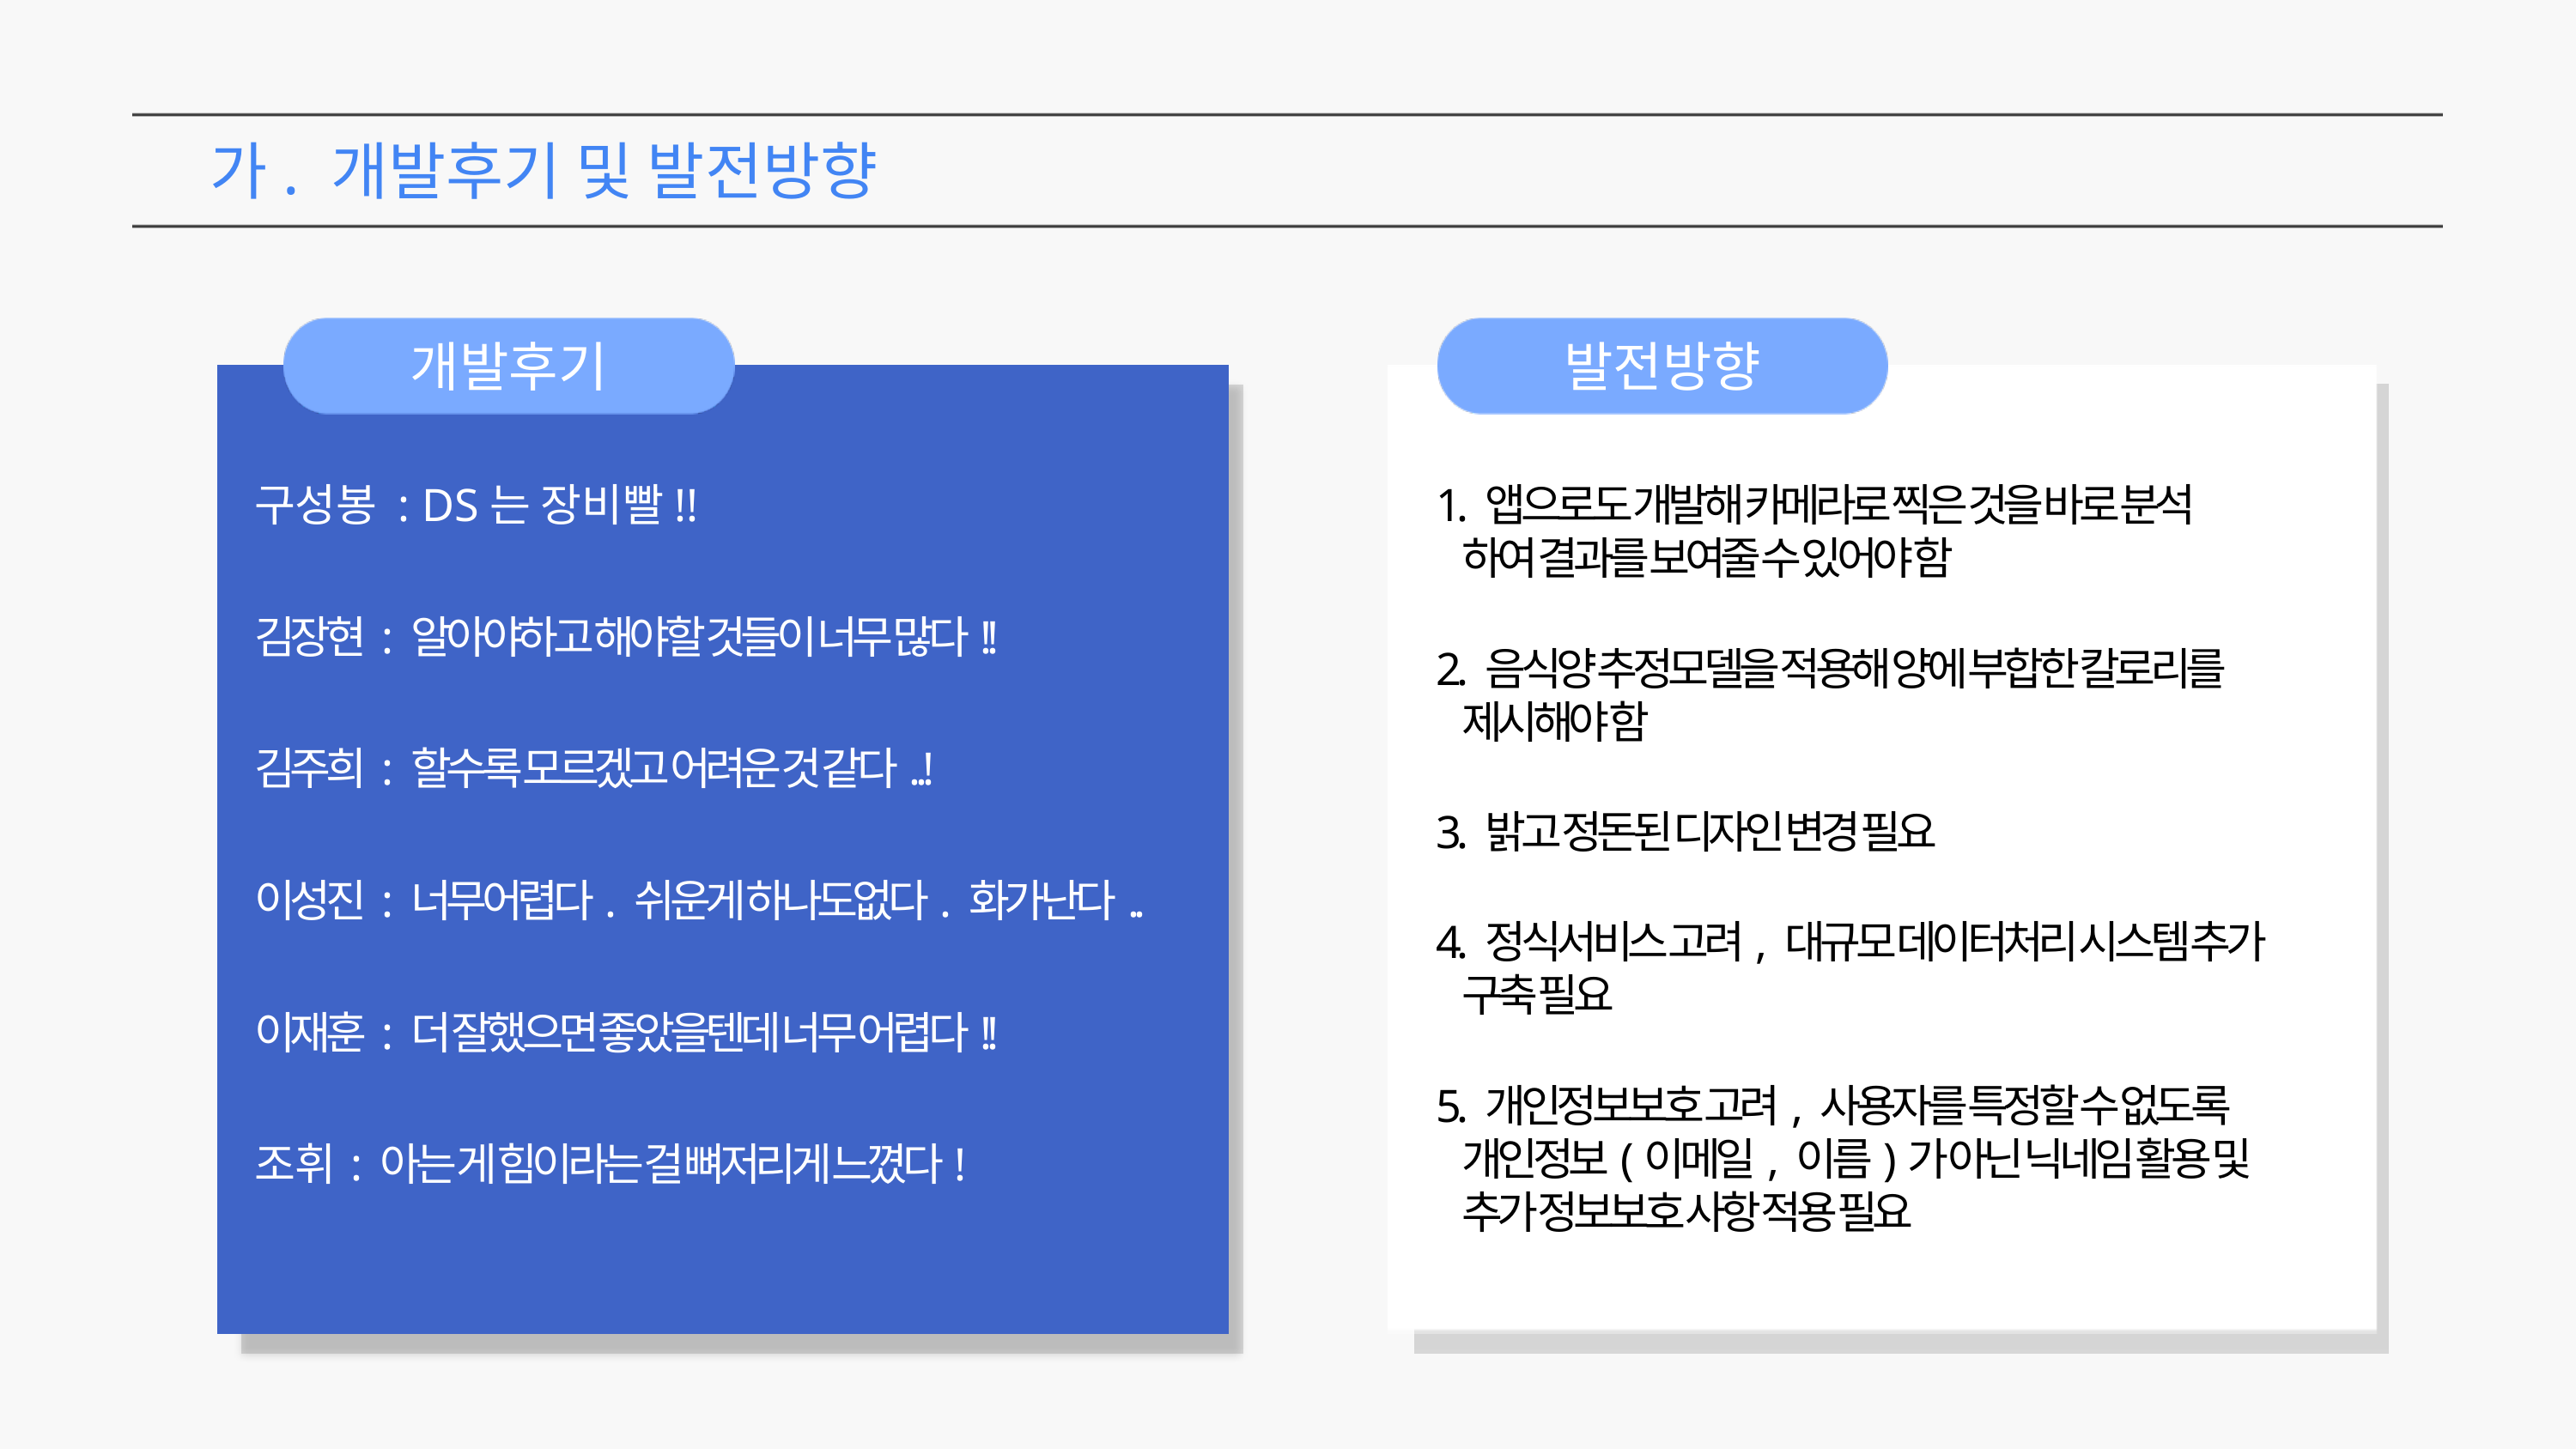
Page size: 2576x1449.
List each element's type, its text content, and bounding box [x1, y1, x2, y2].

picture [132, 222, 2444, 232]
picture [217, 317, 1243, 1354]
text_box 가. 개발후기 및 발전방향 [132, 130, 956, 221]
picture [132, 111, 2444, 120]
picture [1388, 317, 2390, 1354]
